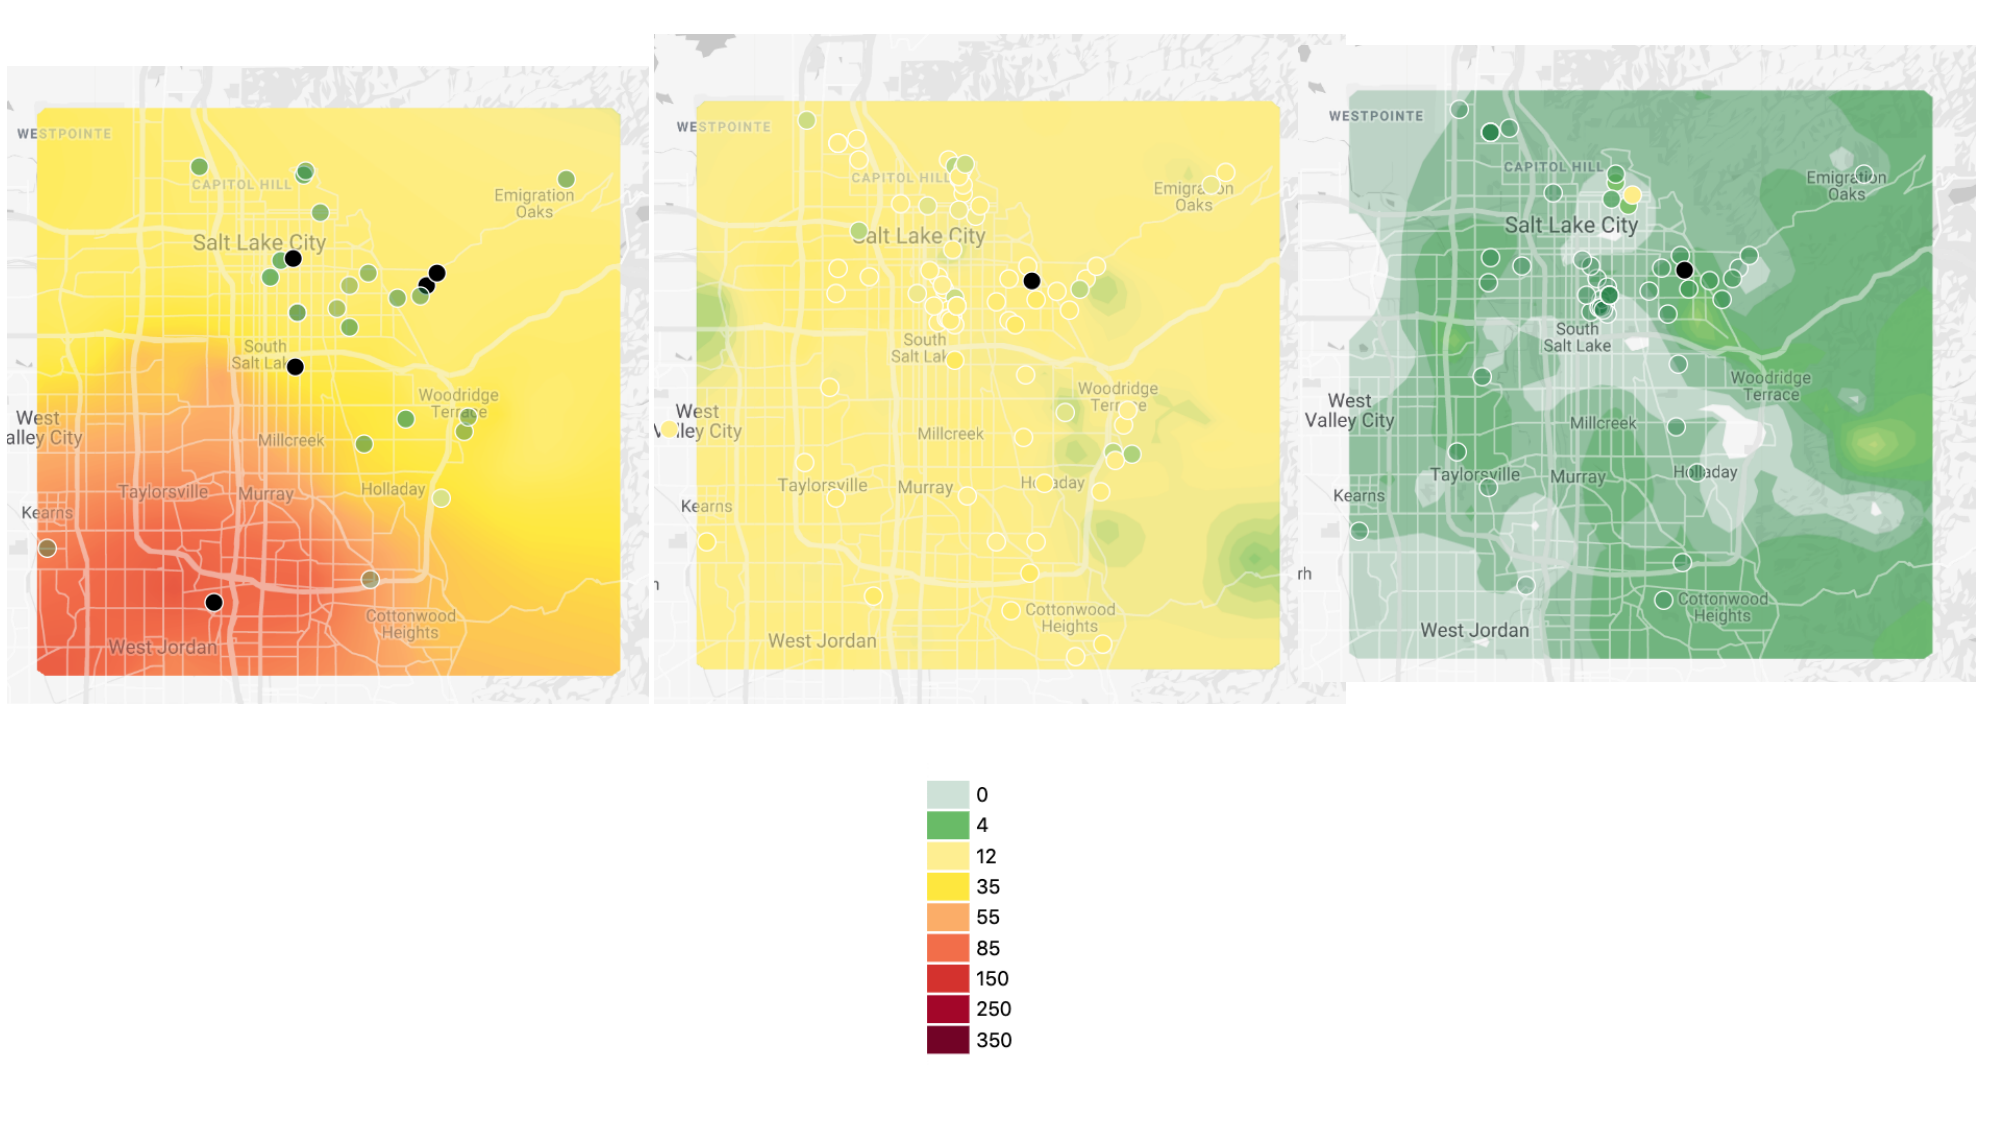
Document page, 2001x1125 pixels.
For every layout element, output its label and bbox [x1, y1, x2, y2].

picture [927, 762, 1073, 1068]
picture [654, 34, 1976, 704]
picture [7, 66, 649, 704]
